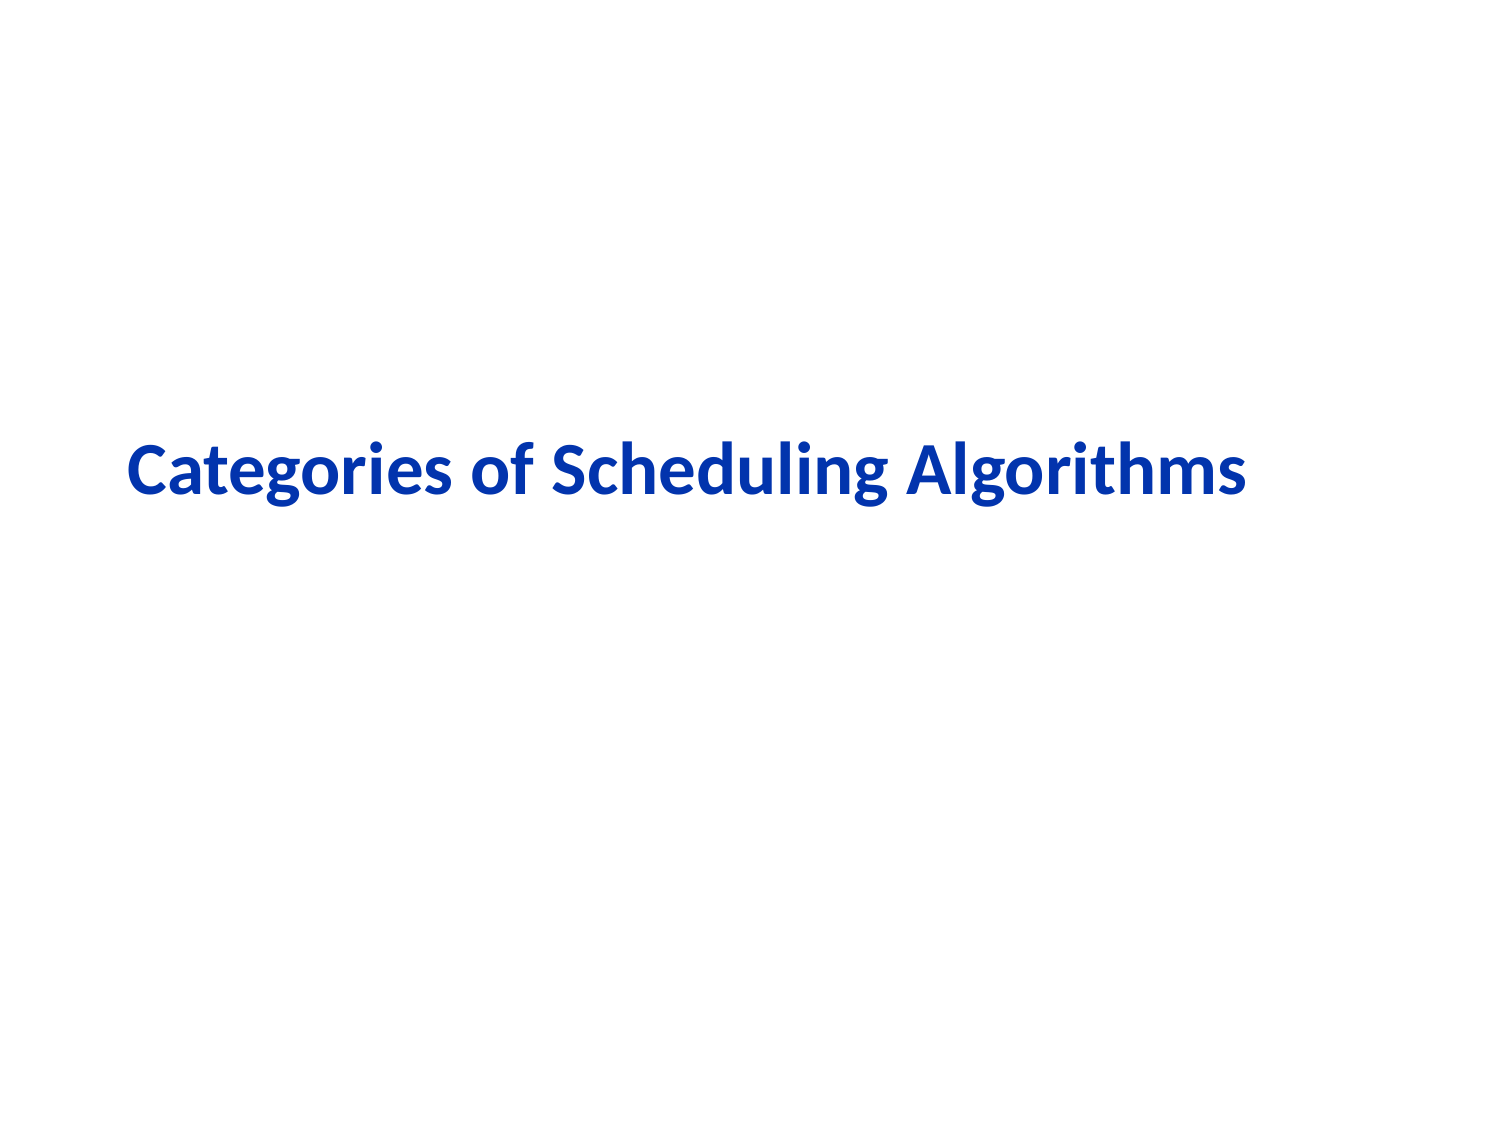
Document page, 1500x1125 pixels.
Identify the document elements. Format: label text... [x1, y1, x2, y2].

title Categories of Scheduling Algorithms [112, 349, 1388, 591]
